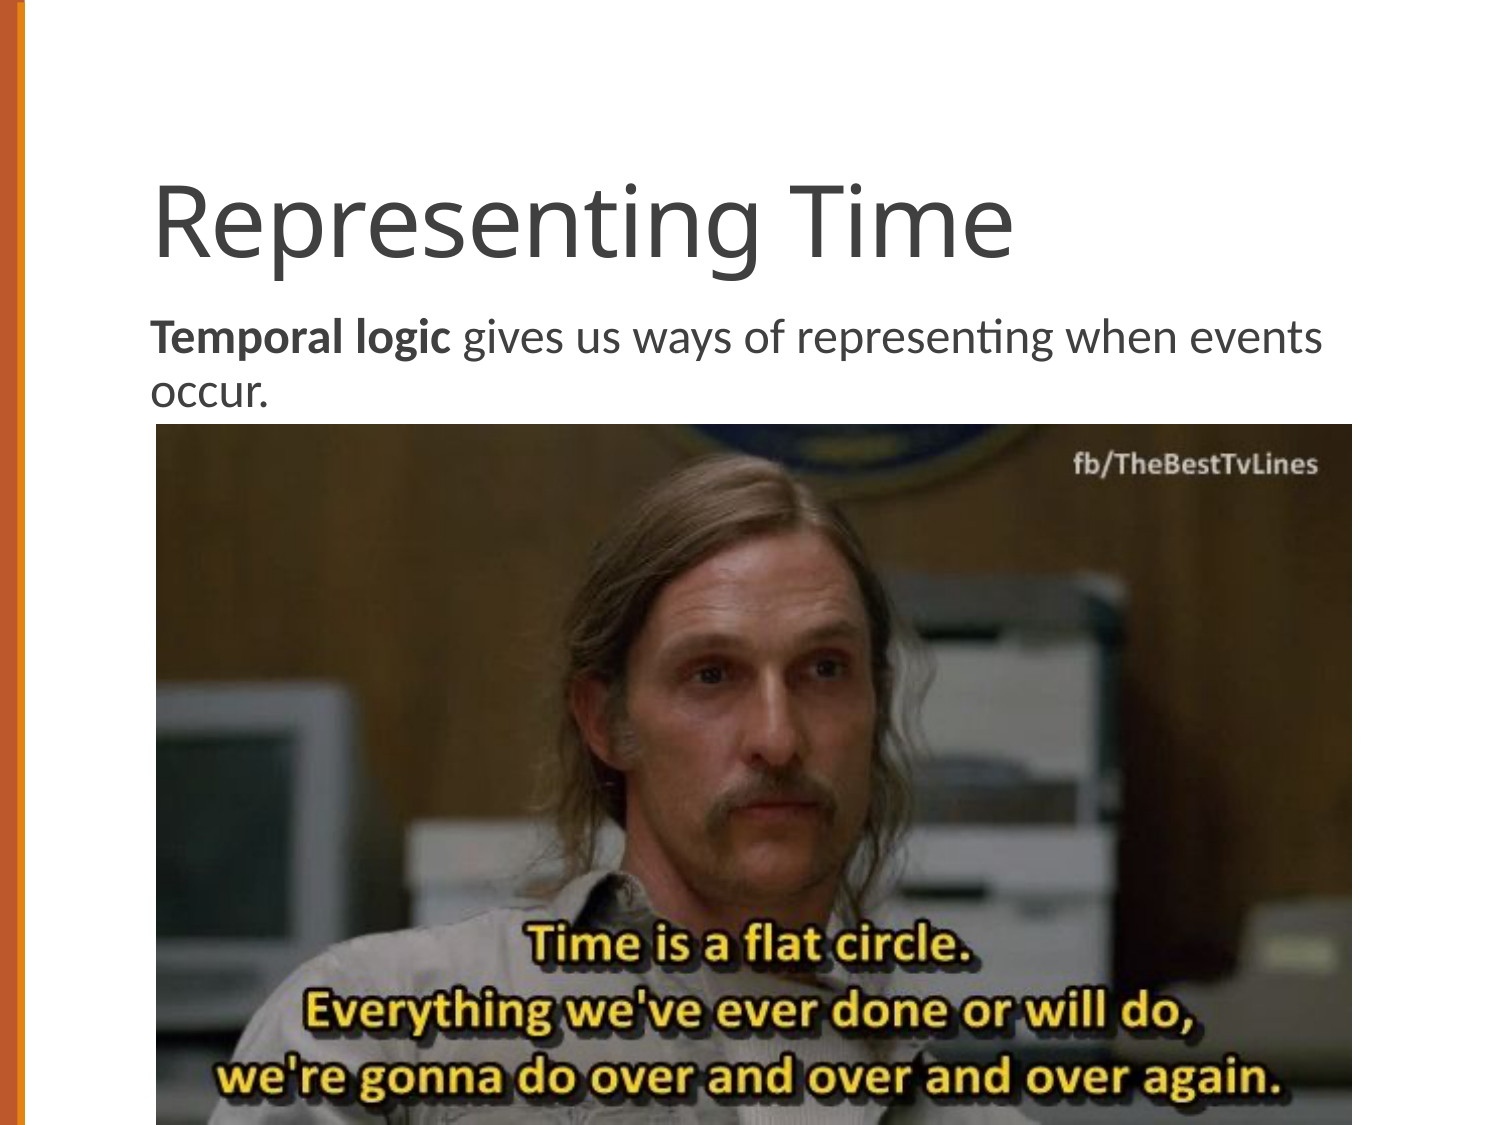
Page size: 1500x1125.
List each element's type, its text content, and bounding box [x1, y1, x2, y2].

title Representing Time [135, 47, 1373, 285]
picture [155, 424, 1352, 1125]
list Temporal logic gives us ways of representing when events occur. [135, 302, 1373, 963]
